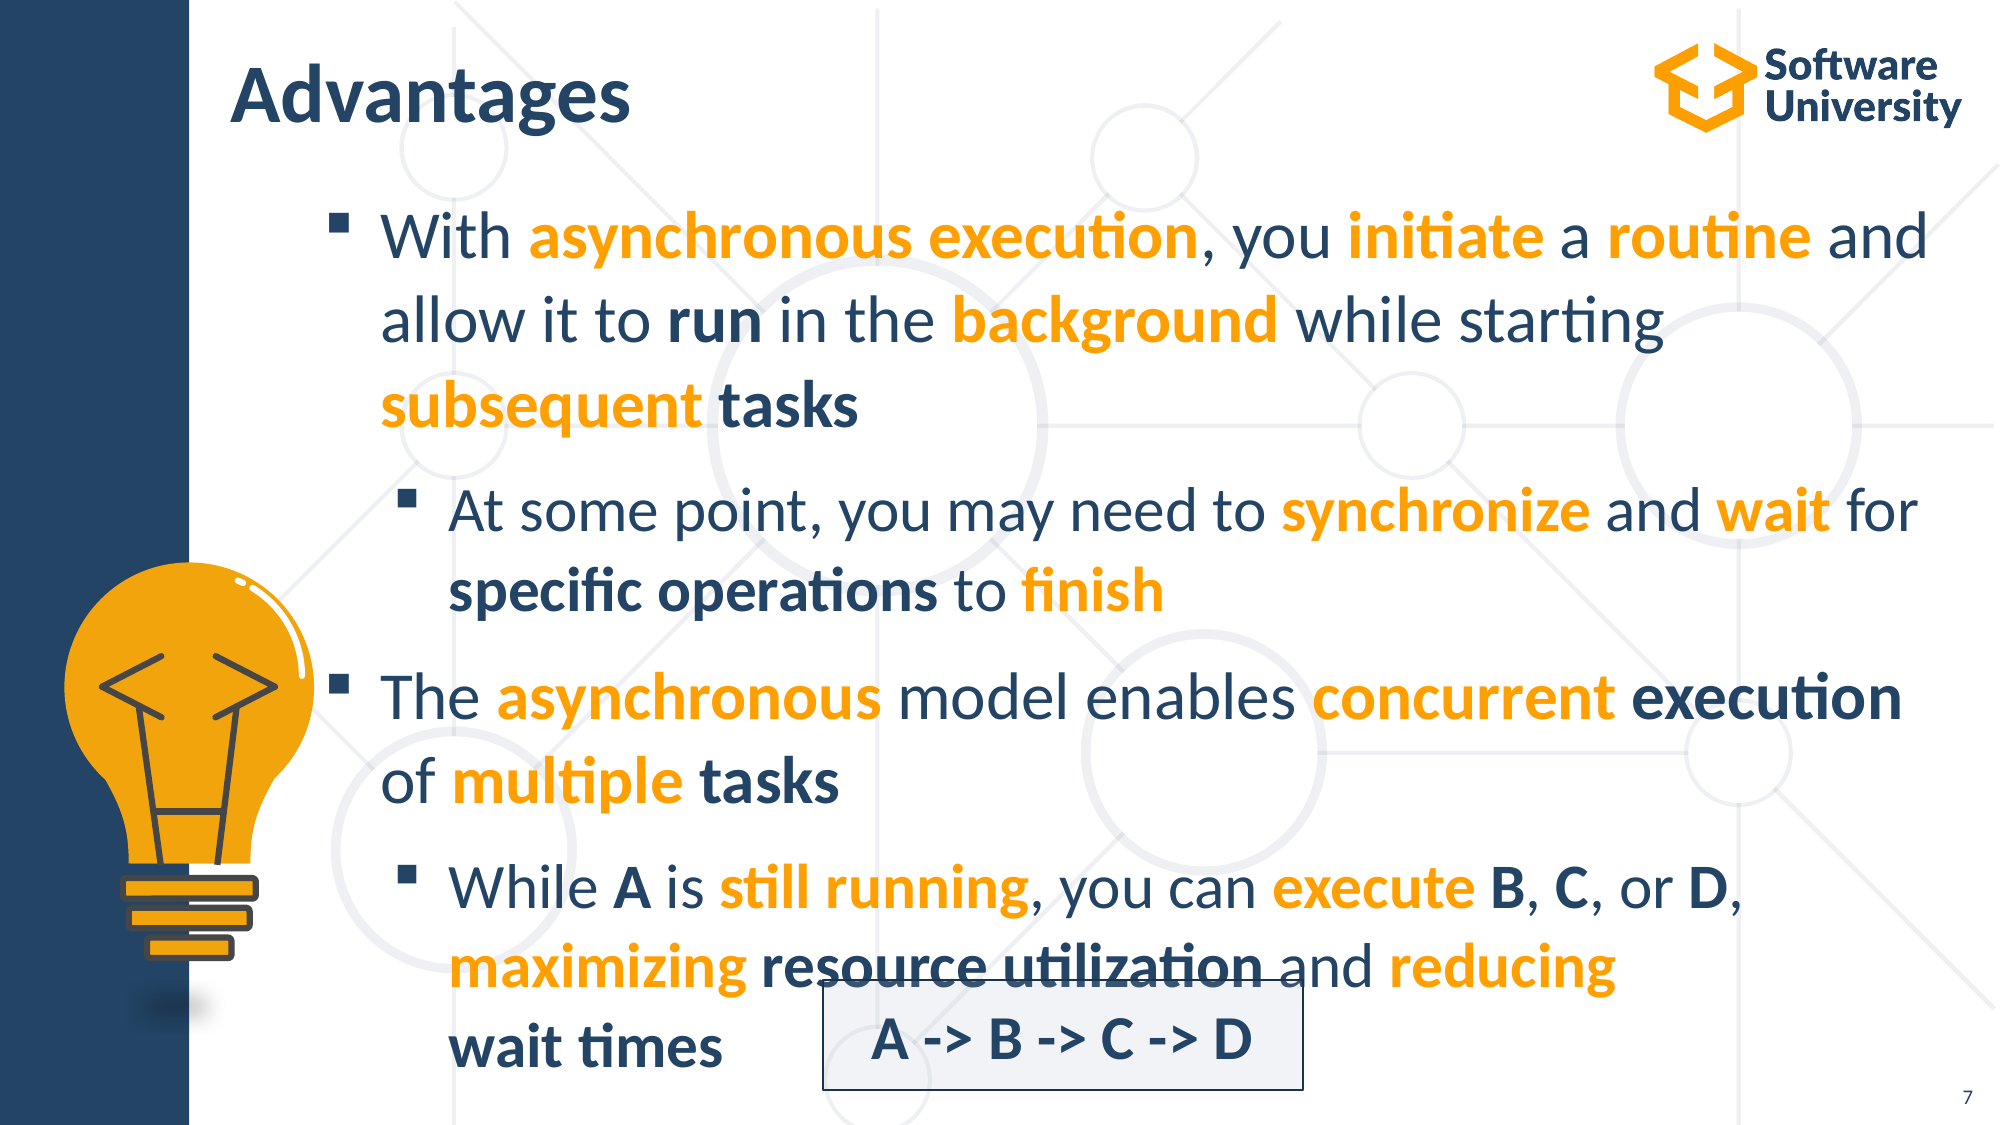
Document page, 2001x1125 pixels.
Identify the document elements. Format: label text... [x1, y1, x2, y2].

slide_number 7 [1927, 1091, 1989, 1117]
list With asynchronous execution, you initiate a routine and allow it to run in the background while starting subsequent tasks At some point, you may need to synchronize and wait for specific operations to finish The asynchronous model enables concurrent execution of multiple tasks While A is still running, you can execute B, C, or D, maximizing resource utilization and reducing wait times [306, 181, 1989, 1091]
text_box A -> B -> C -> D [822, 979, 1303, 1090]
title Advantages [212, 16, 1628, 162]
picture [1641, 31, 1973, 145]
